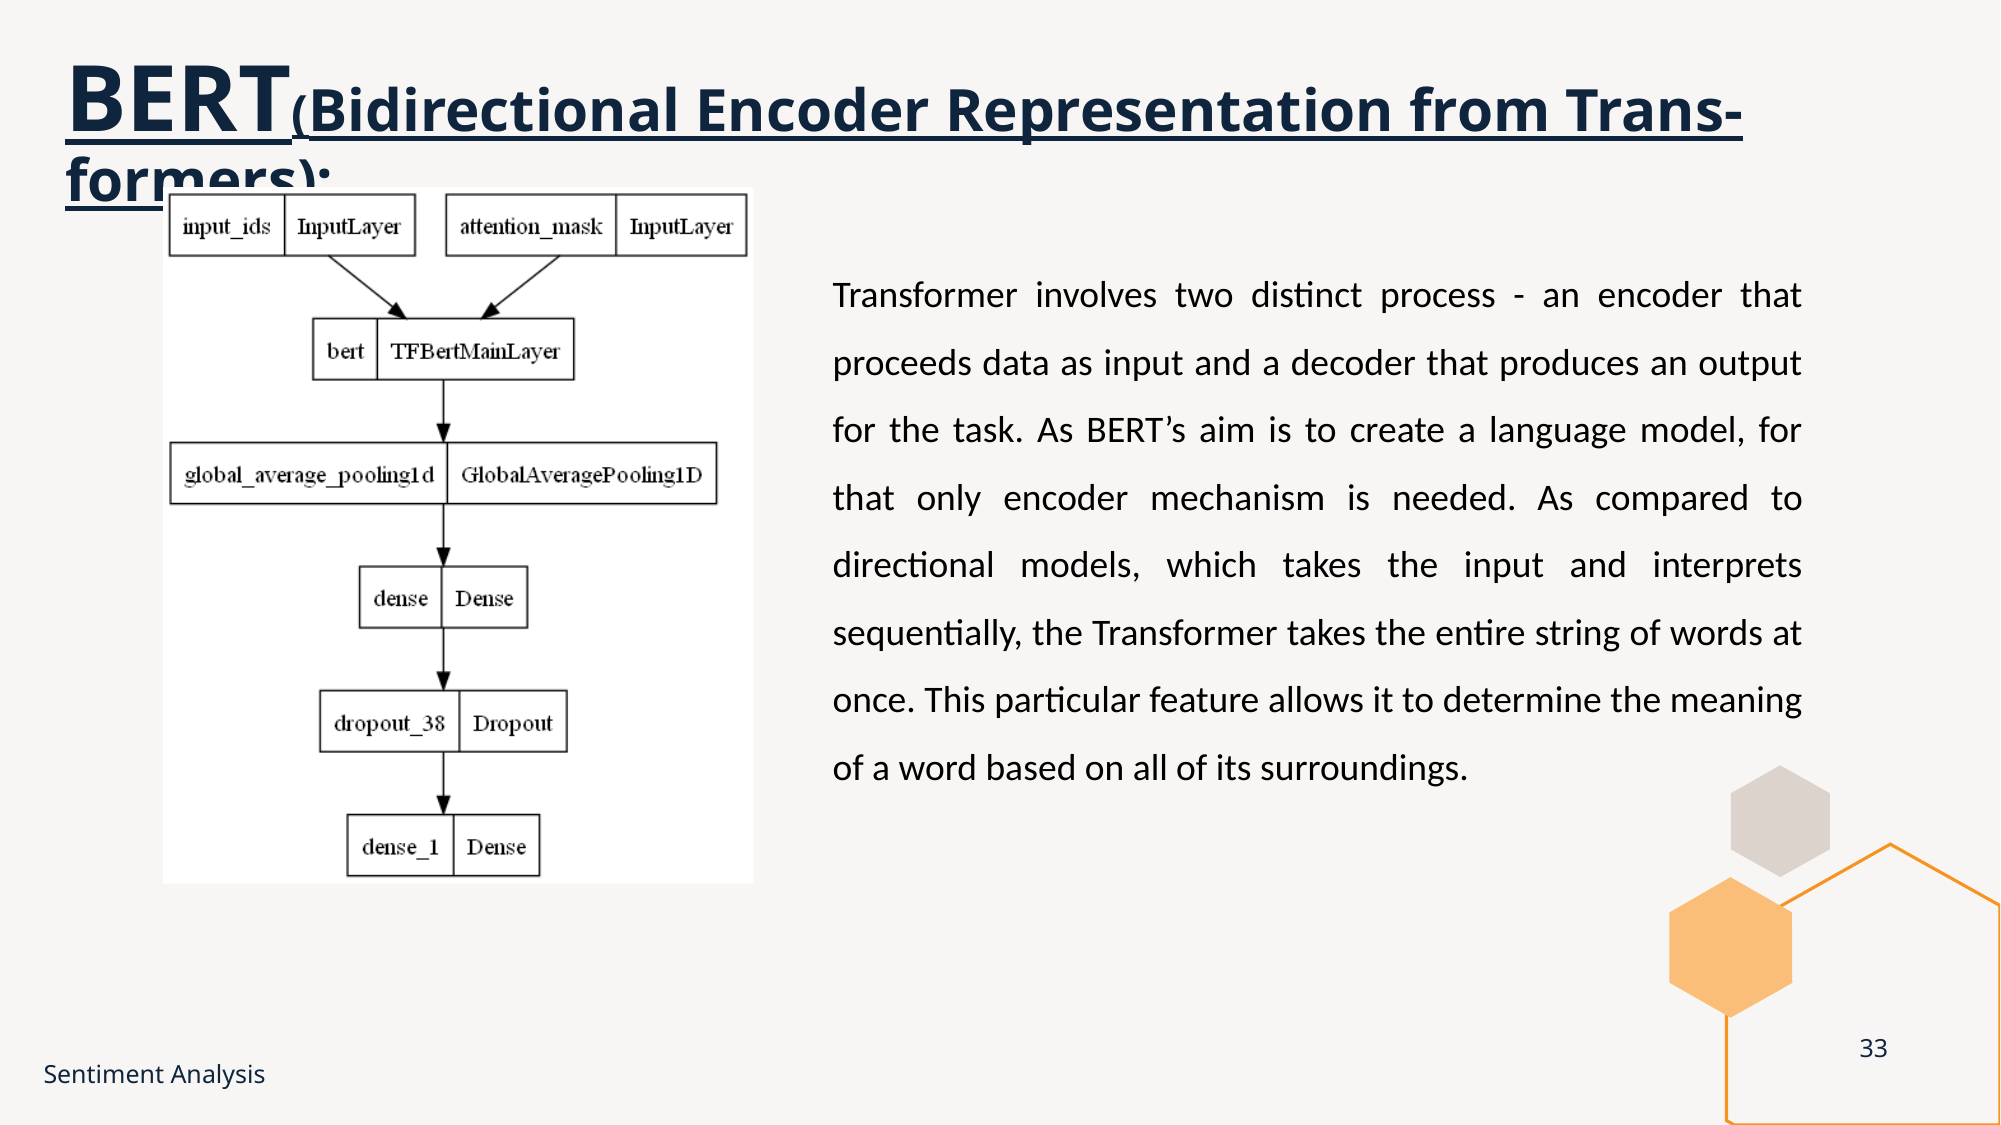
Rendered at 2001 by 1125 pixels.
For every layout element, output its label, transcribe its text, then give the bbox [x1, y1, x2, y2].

picture [163, 187, 754, 884]
slide_number 33 [1836, 1020, 1912, 1080]
title BERT(Bidirectional Encoder Representation from Trans-formers): [49, 45, 1837, 278]
footer Sentiment Analysis [28, 1043, 704, 1104]
text_box Transformer involves two distinct process - an encoder that proceeds data as input and a decoder that produces an output for the task. As BERT’s aim is to create a language model, for that only encoder mechanism is needed. As compared to directional models, which takes the input and interprets sequentially, the Transformer takes the entire string of words at once. This particular feature allows it to determine the meaning of a word based on all of its surroundings. [817, 240, 1819, 795]
